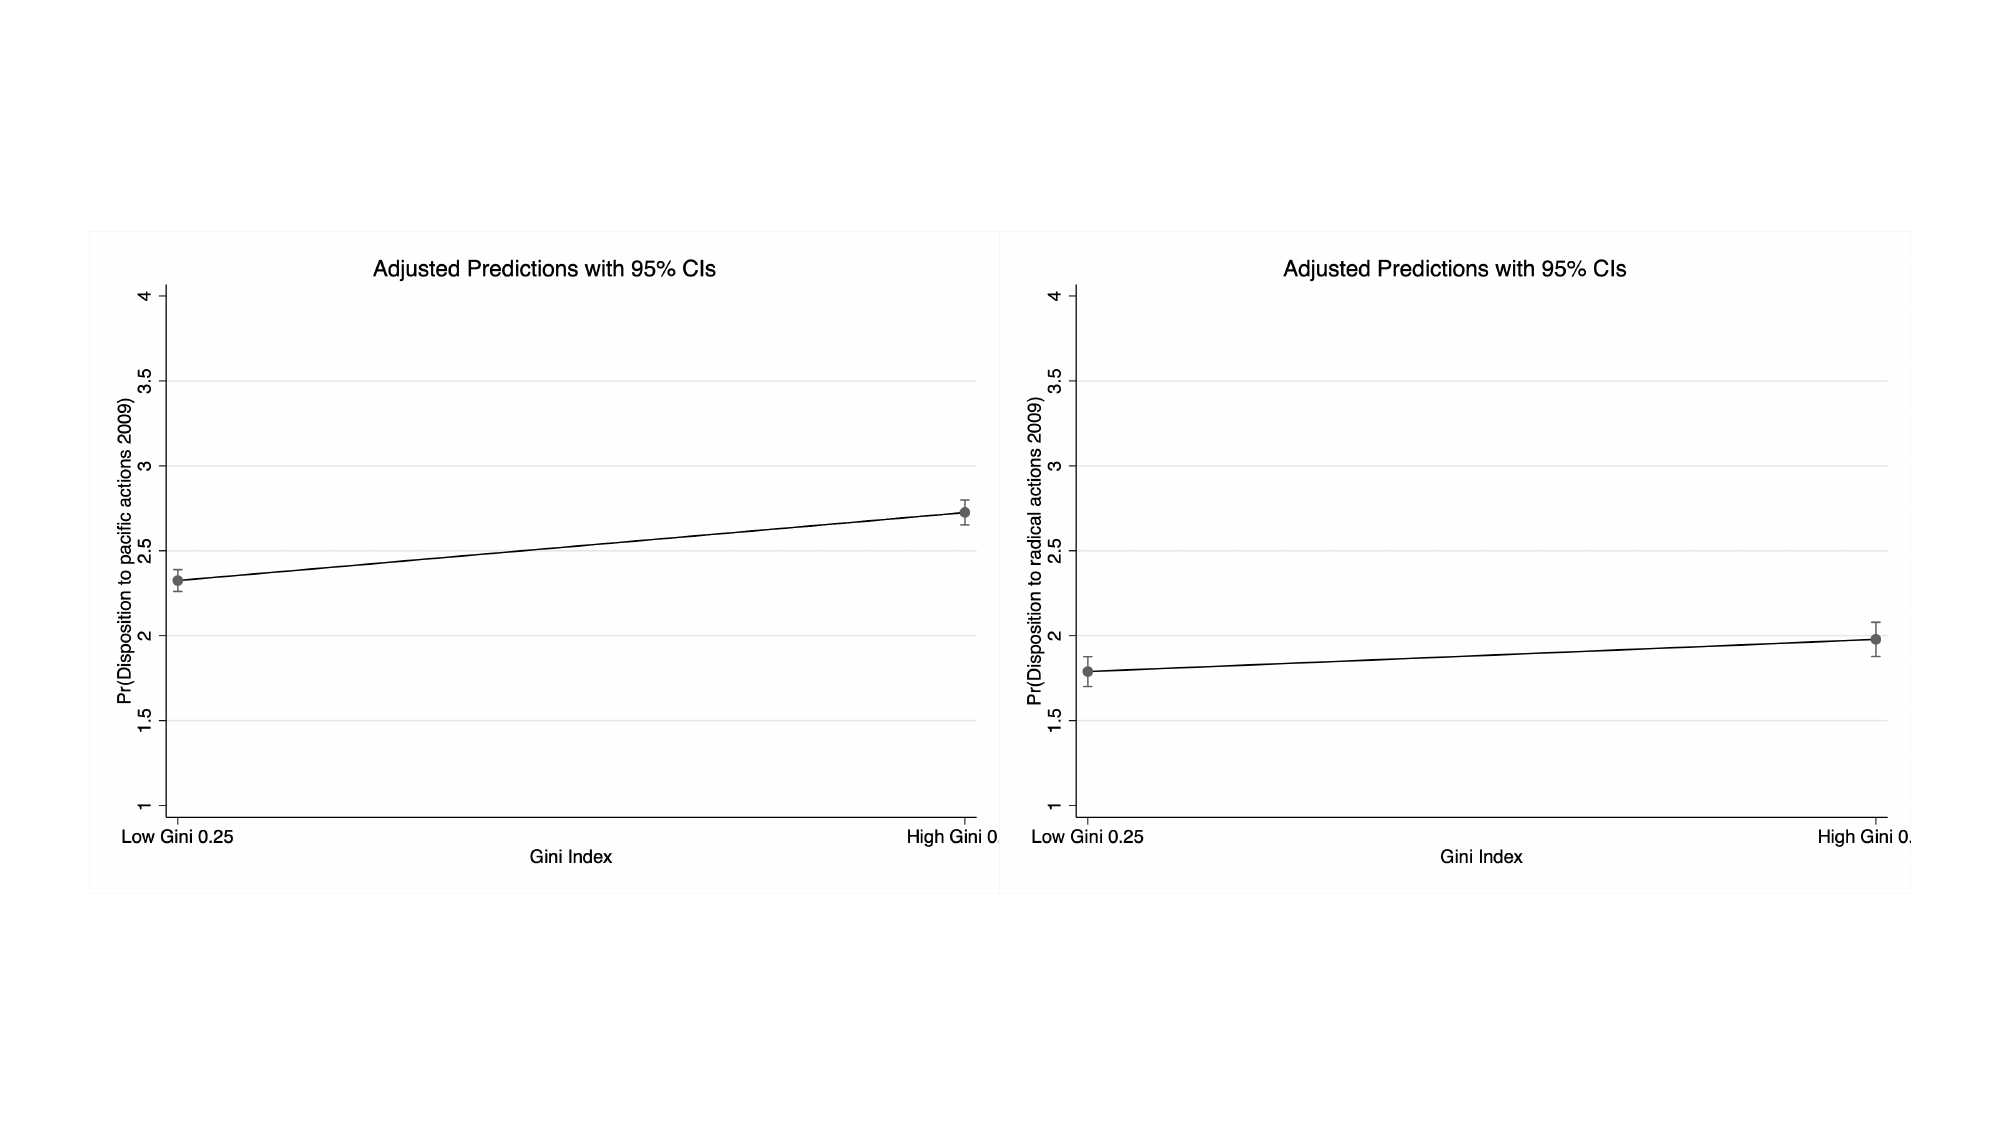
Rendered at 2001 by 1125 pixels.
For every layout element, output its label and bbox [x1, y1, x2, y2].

picture [89, 231, 1911, 894]
